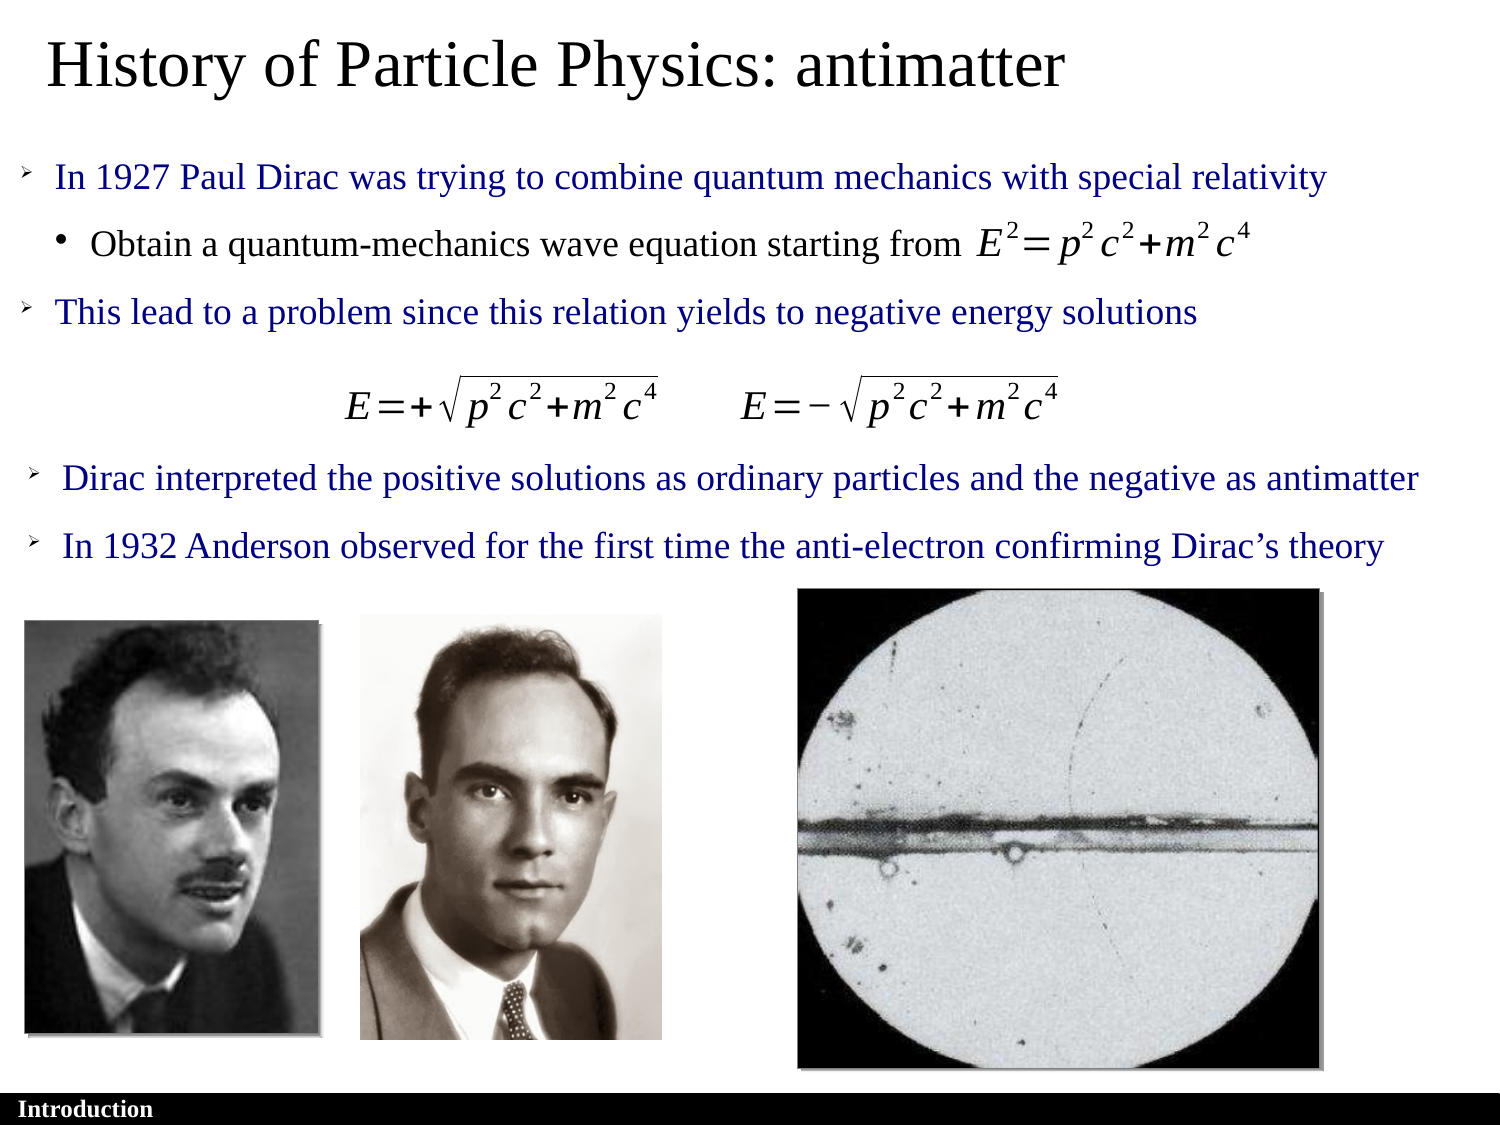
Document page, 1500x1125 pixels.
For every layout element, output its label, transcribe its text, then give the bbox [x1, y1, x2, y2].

picture [796, 588, 1320, 1069]
text_box In 1927 Paul Dirac was trying to combine quantum mechanics with special relativity Obtain a quantum-mechanics wave equation starting from This lead to a problem since this relation yields to negative energy solutions [0, 117, 1500, 260]
picture [24, 619, 319, 1034]
picture [360, 613, 662, 1040]
text_box Dirac interpreted the positive solutions as ordinary particles and the negative as antimatter In 1932 Anderson observed for the first time the anti-electron confirming Dirac’s theory [7, 418, 1500, 561]
text_box History of Particle Physics: antimatter [16, 12, 1099, 117]
